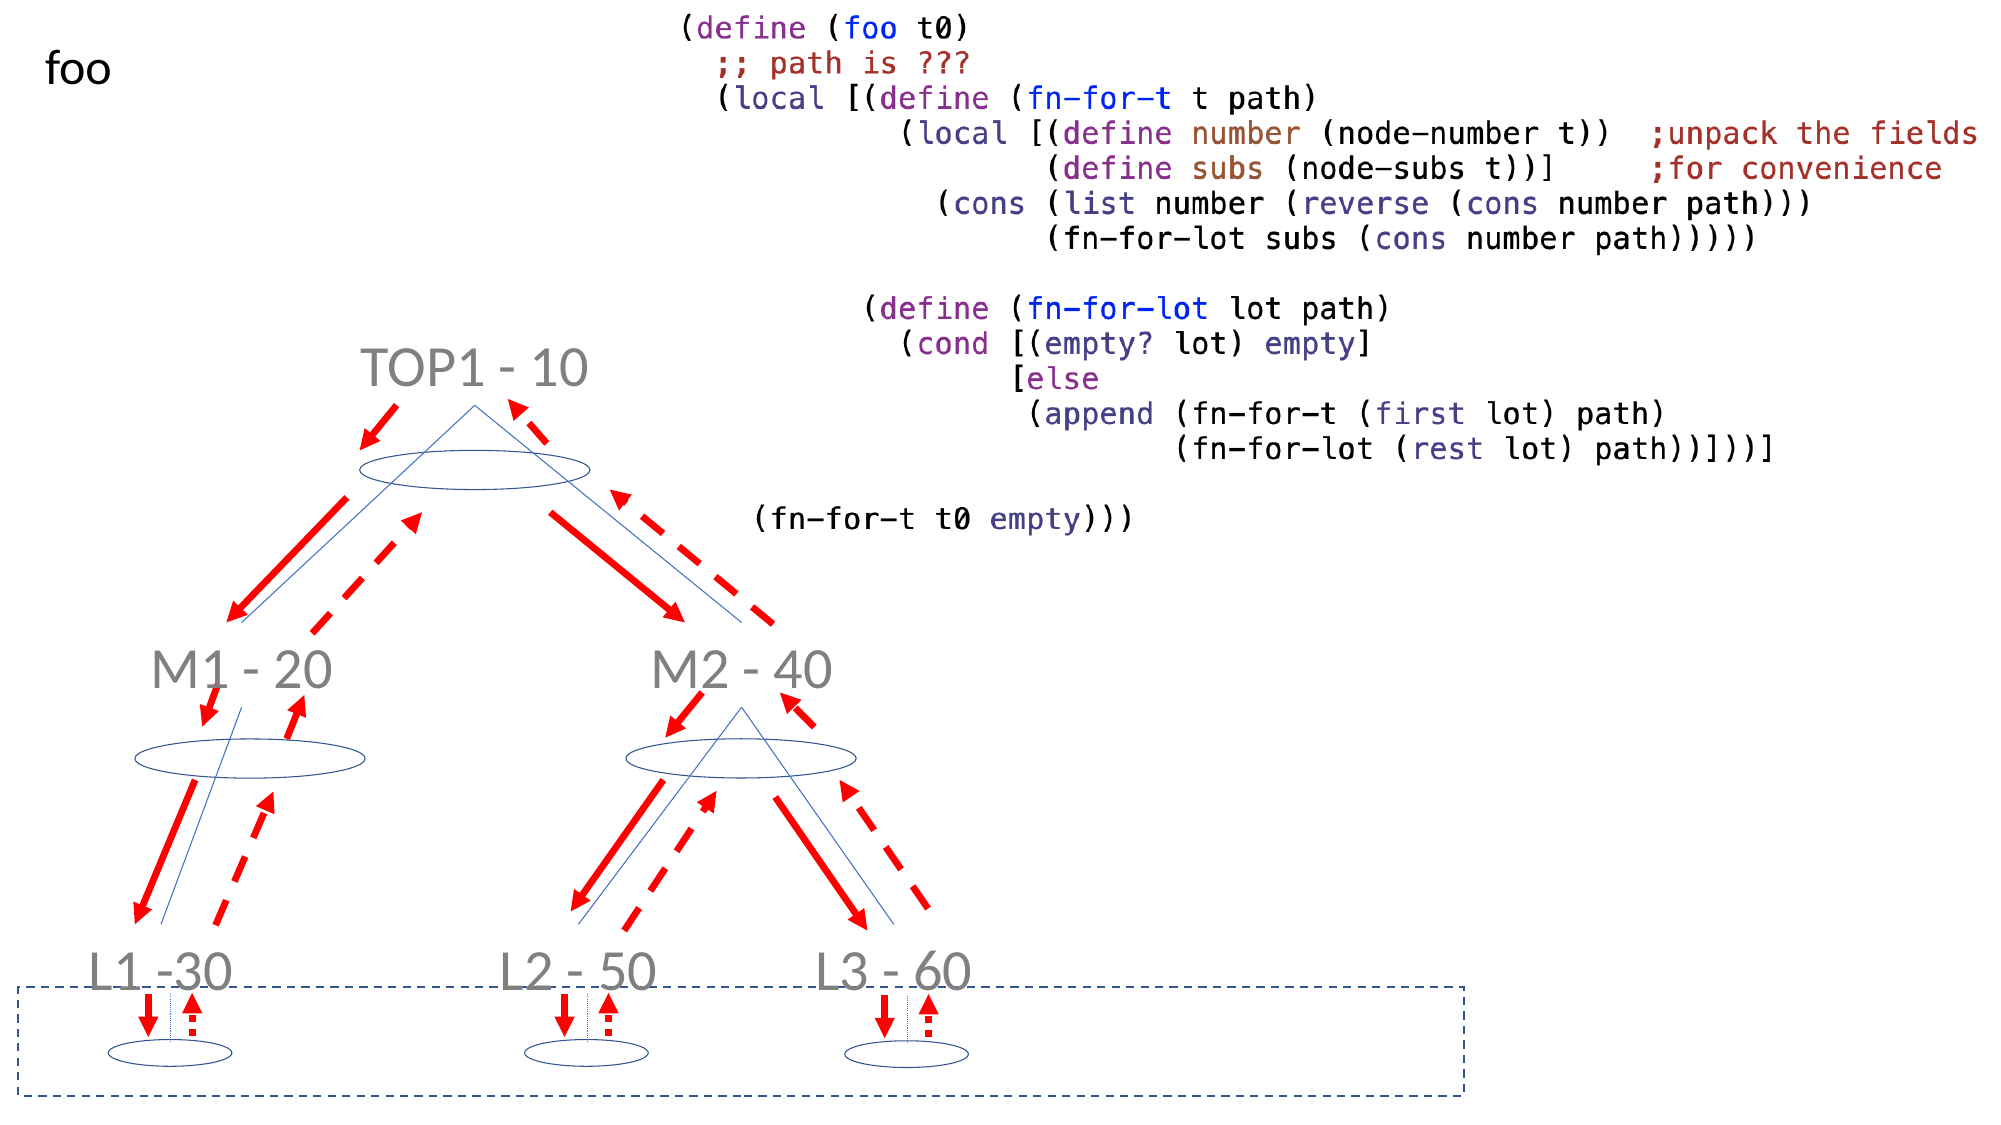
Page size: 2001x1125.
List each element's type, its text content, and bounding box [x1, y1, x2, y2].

picture [681, 8, 1993, 544]
text_box foo [30, 26, 681, 102]
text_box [18, 320, 1464, 1096]
